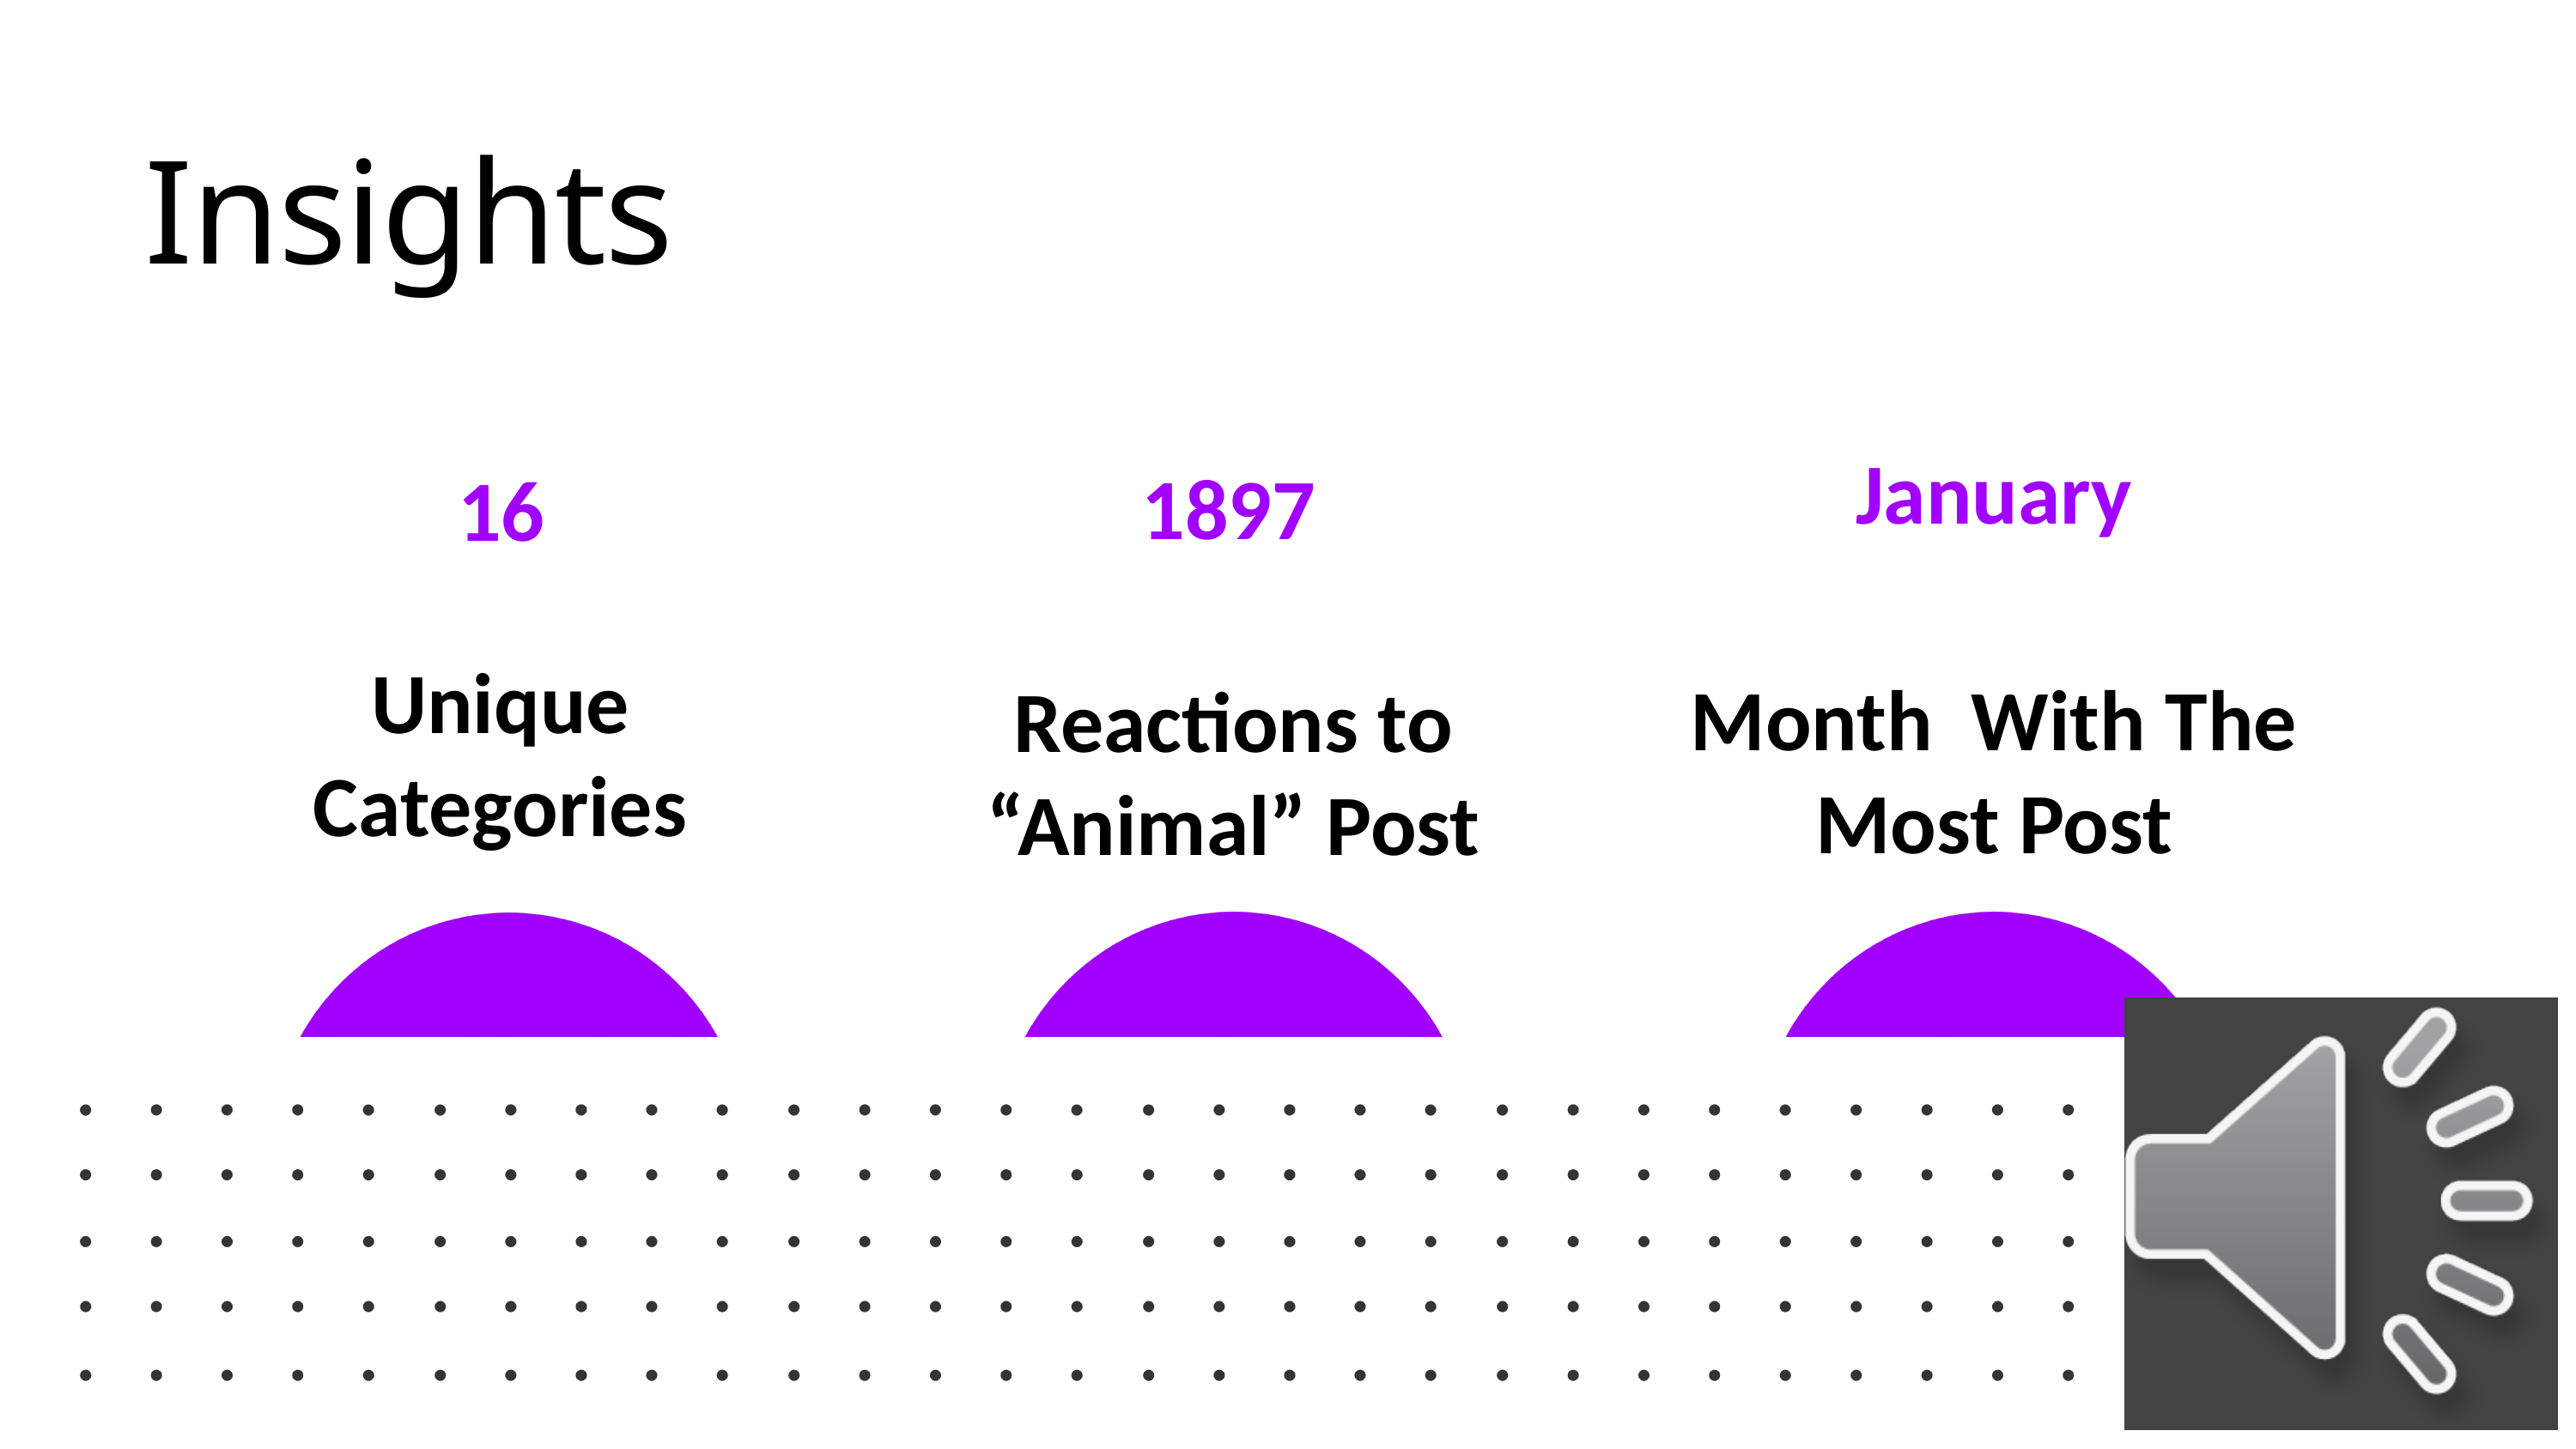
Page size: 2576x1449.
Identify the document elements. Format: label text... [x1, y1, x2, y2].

text_box January [1770, 432, 2219, 548]
text_box Month With The Most Post [1654, 658, 2335, 878]
text_box Insights [144, 121, 799, 294]
picture [299, 912, 719, 1037]
text_box 16 [445, 448, 573, 565]
text_box 1897 [1093, 446, 1364, 563]
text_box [72, 1099, 2119, 1385]
picture [1784, 912, 2560, 1432]
text_box Unique Categories [228, 640, 774, 860]
picture [1024, 912, 1443, 1037]
text_box Reactions to “Animal” Post [961, 659, 1506, 879]
